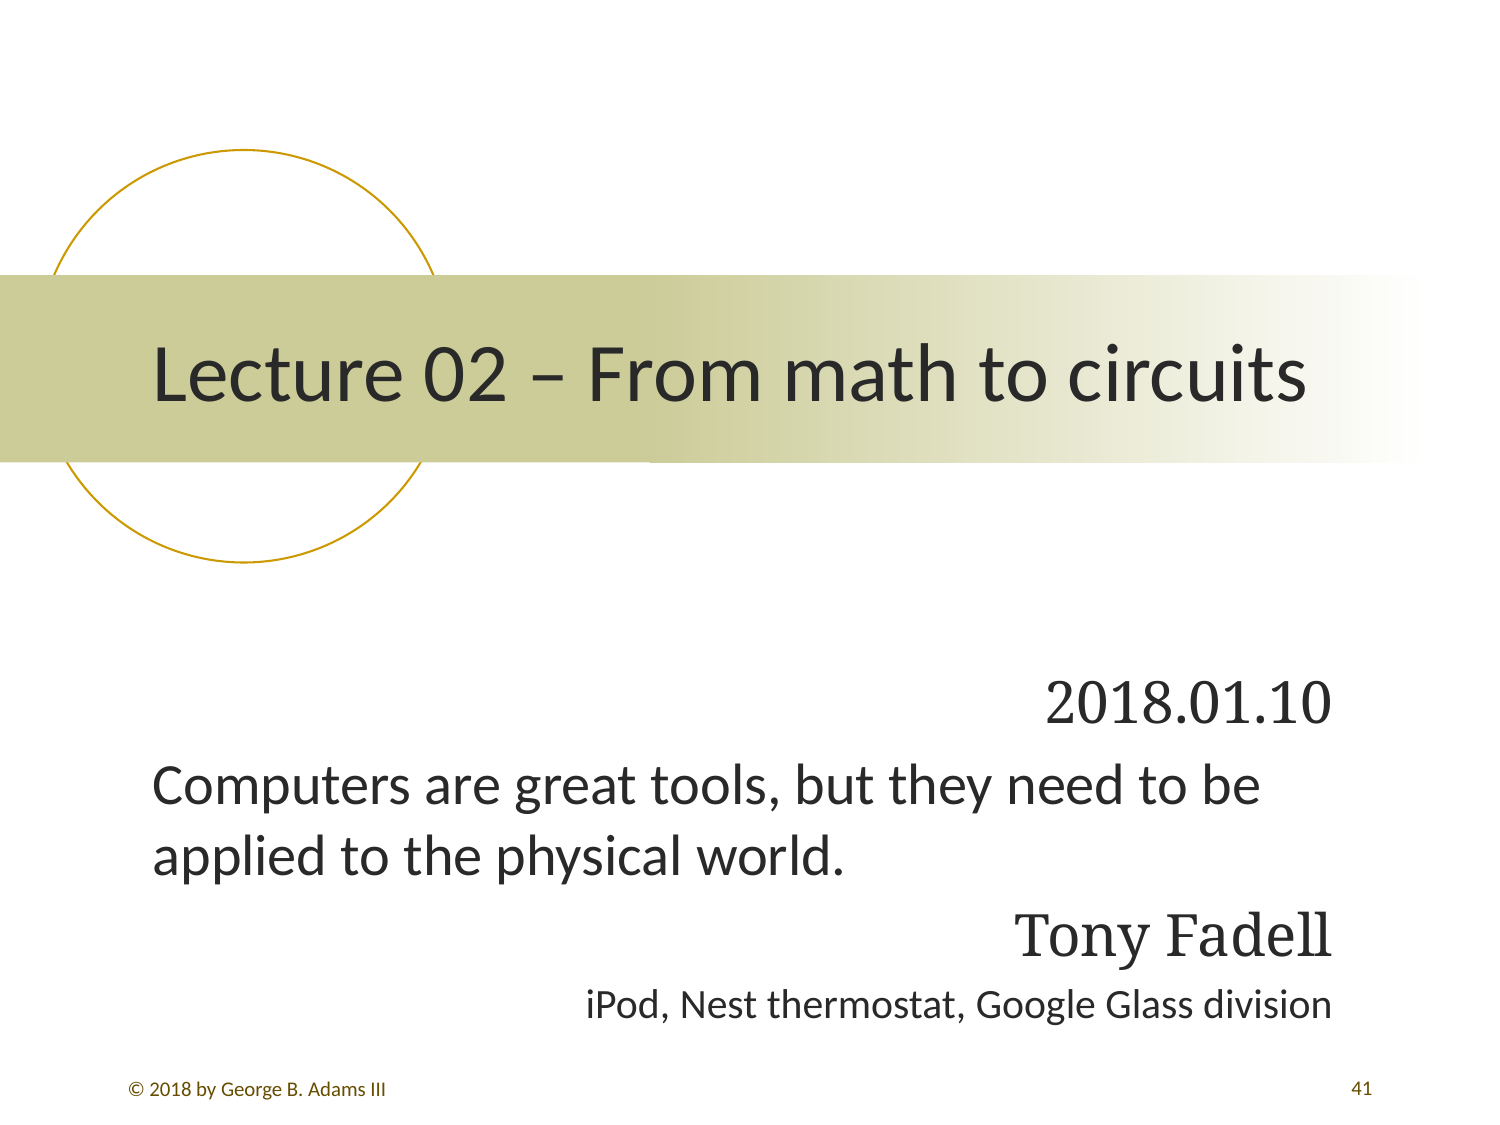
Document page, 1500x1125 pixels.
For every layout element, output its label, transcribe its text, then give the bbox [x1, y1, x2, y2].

slide_number © 2018 by George B. Adams III [112, 1068, 436, 1100]
title Lecture 02 – From math to circuits [137, 236, 1424, 500]
subtitle 2018.01.10 Computers are great tools, but they need to be applied to the physical world. Tony Fadell iPod, Nest thermostat, Google Glass division [137, 587, 1349, 1025]
slide_number 41 [1074, 1067, 1388, 1100]
